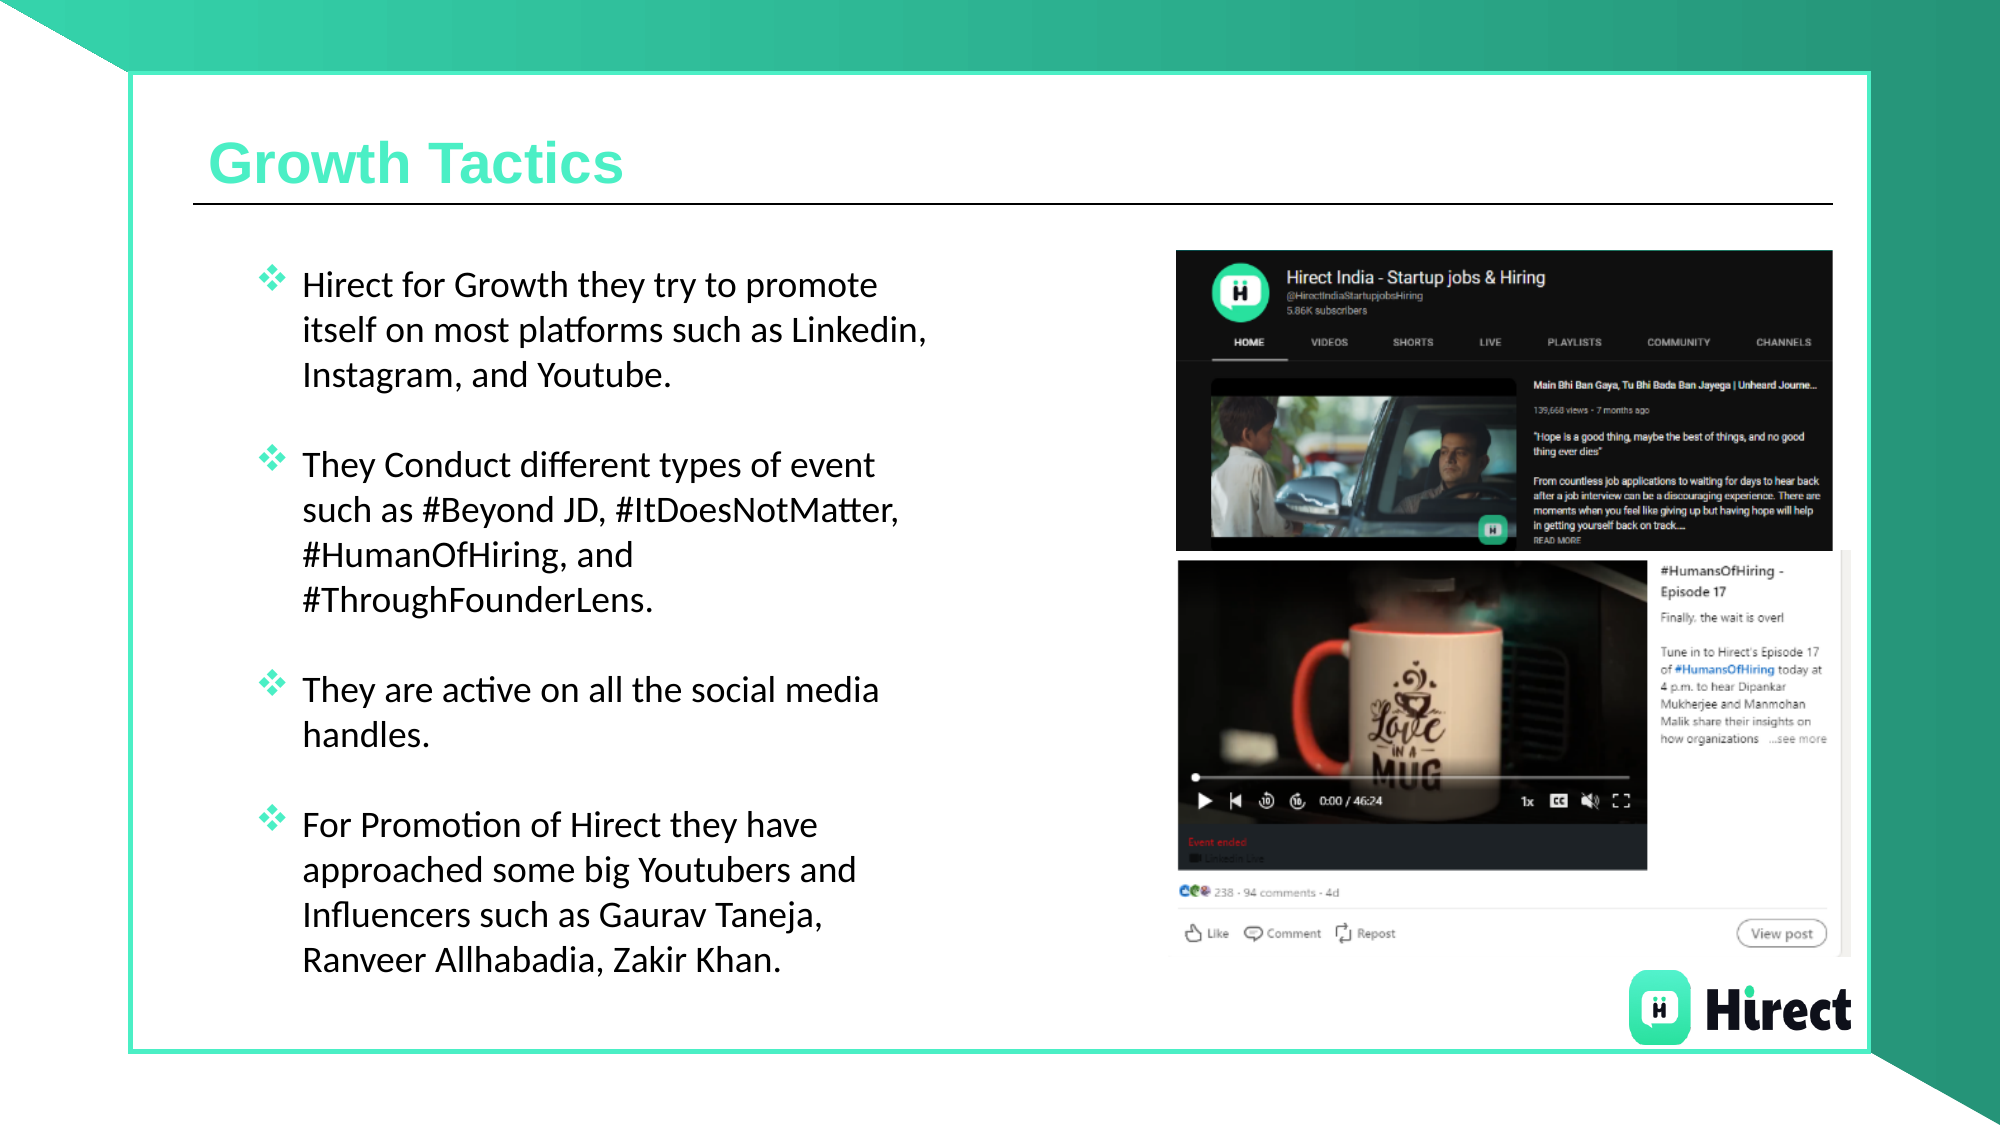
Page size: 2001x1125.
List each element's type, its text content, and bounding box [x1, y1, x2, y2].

picture [1168, 250, 1851, 957]
picture [1629, 970, 1851, 1045]
text_box Hirect for Growth they try to promote itself on most platforms such as Linkedin, Instagram, and Youtube. They Conduct different types of event such as #Beyond JD, #ItDoesNotMatter, #HumanOfHiring, and #ThroughFounderLens. They are active on all the social media handles. For Promotion of Hirect they have approached some big Youtubers and Influencers such as Gaurav Taneja, Ranveer Allhabadia, Zakir Khan. [240, 252, 962, 988]
text_box [130, 72, 1870, 1053]
text_box [0, 0, 2000, 1125]
text_box Growth Tactics [193, 118, 1834, 203]
